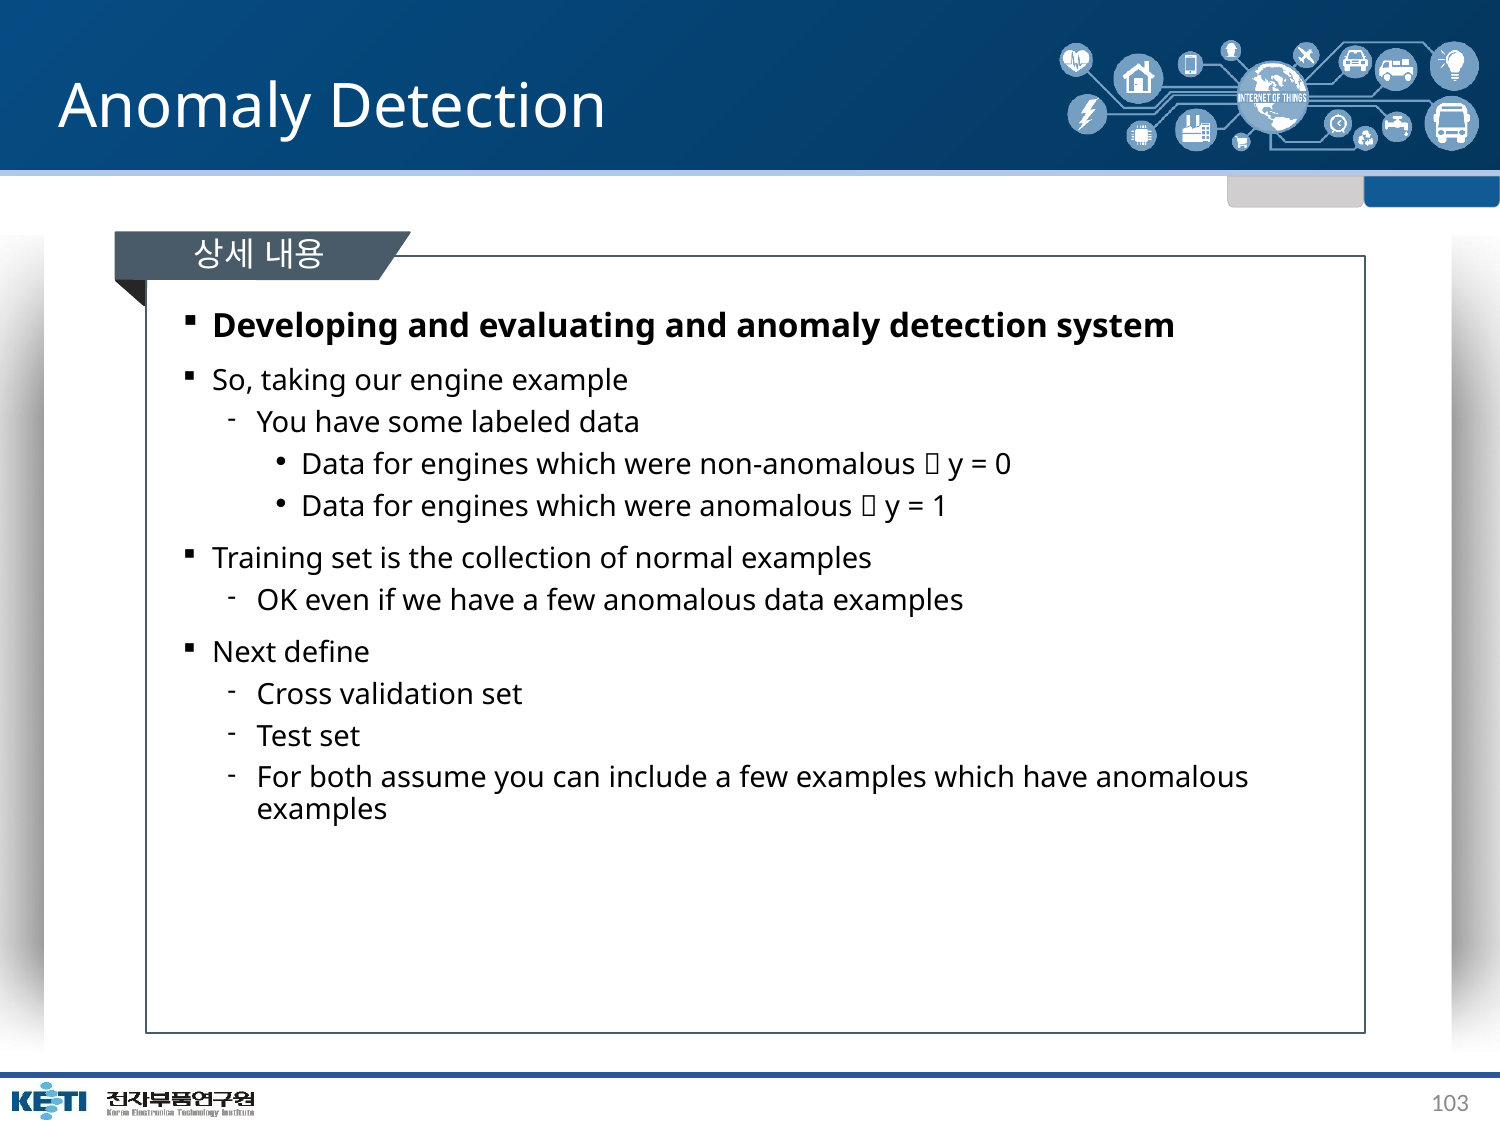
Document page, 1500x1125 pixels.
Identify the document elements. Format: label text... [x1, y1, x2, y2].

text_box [115, 231, 1366, 1034]
slide_number 103 [1146, 1088, 1485, 1114]
title Anomaly Detection [43, 66, 1052, 149]
picture [12, 1082, 254, 1120]
